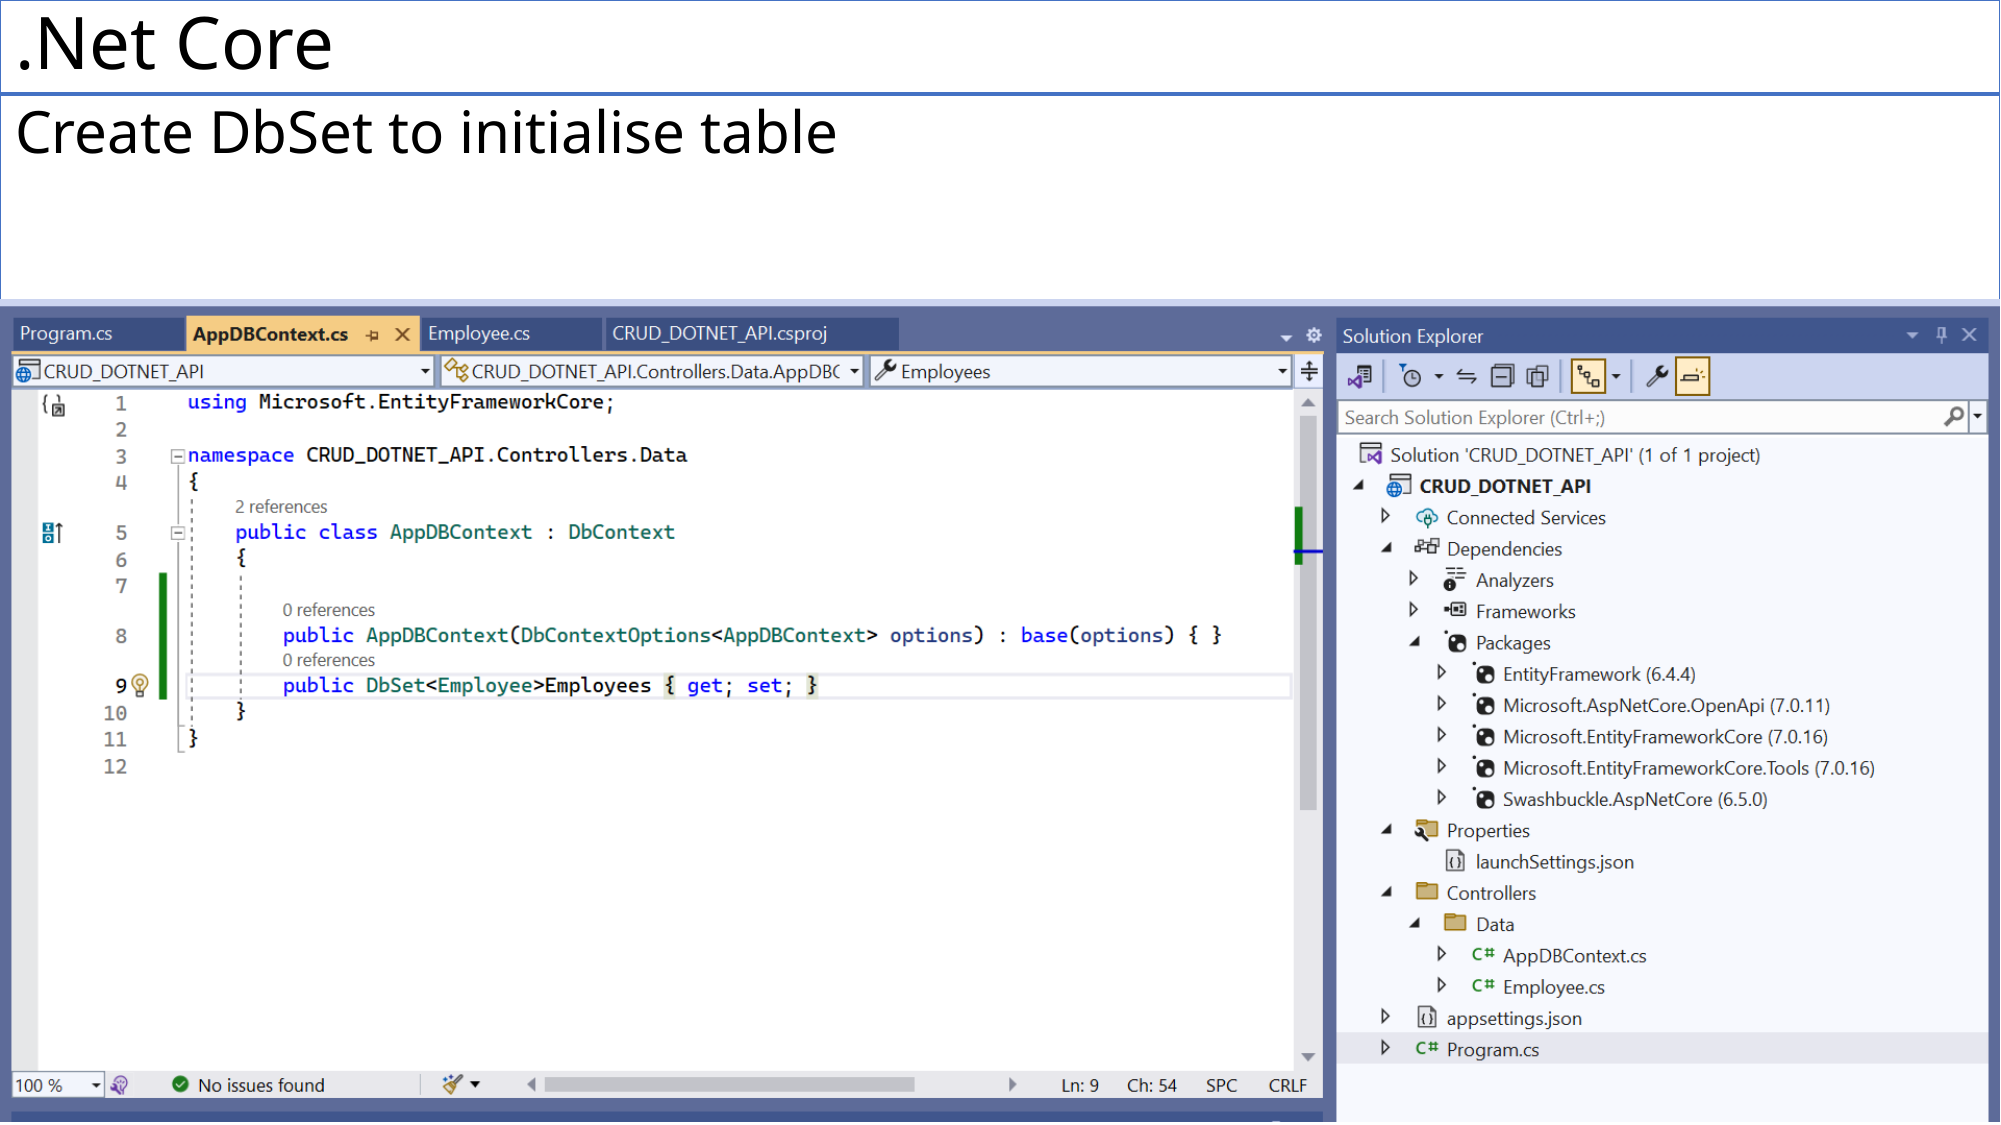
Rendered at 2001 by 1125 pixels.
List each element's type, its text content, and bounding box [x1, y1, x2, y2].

text_box .Net Core [0, 0, 2000, 94]
picture [0, 299, 2000, 1122]
text_box Create DbSet to initialise table [0, 94, 2000, 299]
